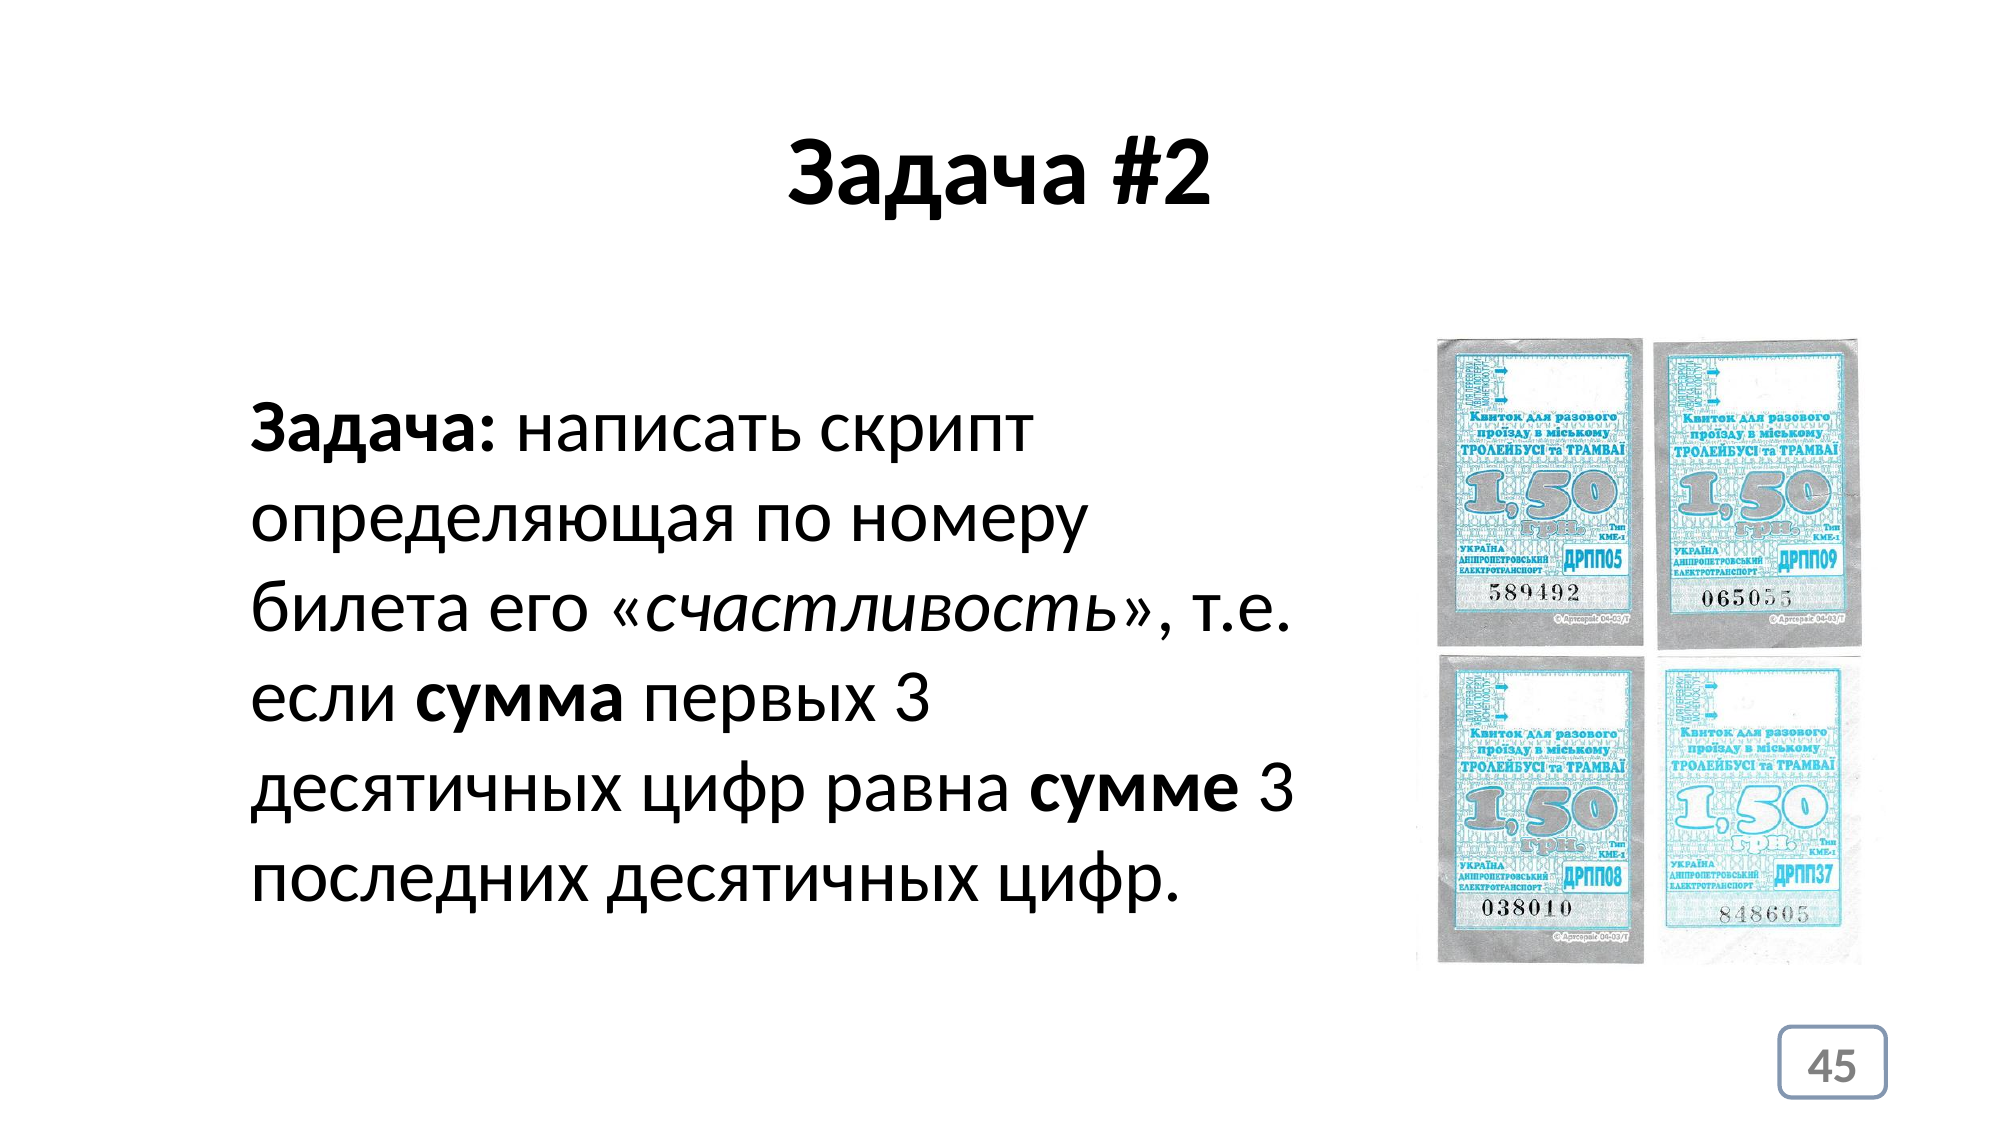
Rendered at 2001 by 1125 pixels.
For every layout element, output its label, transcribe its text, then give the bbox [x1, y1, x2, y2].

text_box Задача: написать скрипт определяющая по номеру билета его «счастливость», т.е. если сумма первых 3 десятичных цифр равна сумме 3 последних десятичных цифр. [235, 368, 1324, 924]
text_box Задача #2 [0, 97, 2000, 233]
picture [1416, 330, 1886, 971]
text_box 45 [1778, 1025, 1887, 1099]
